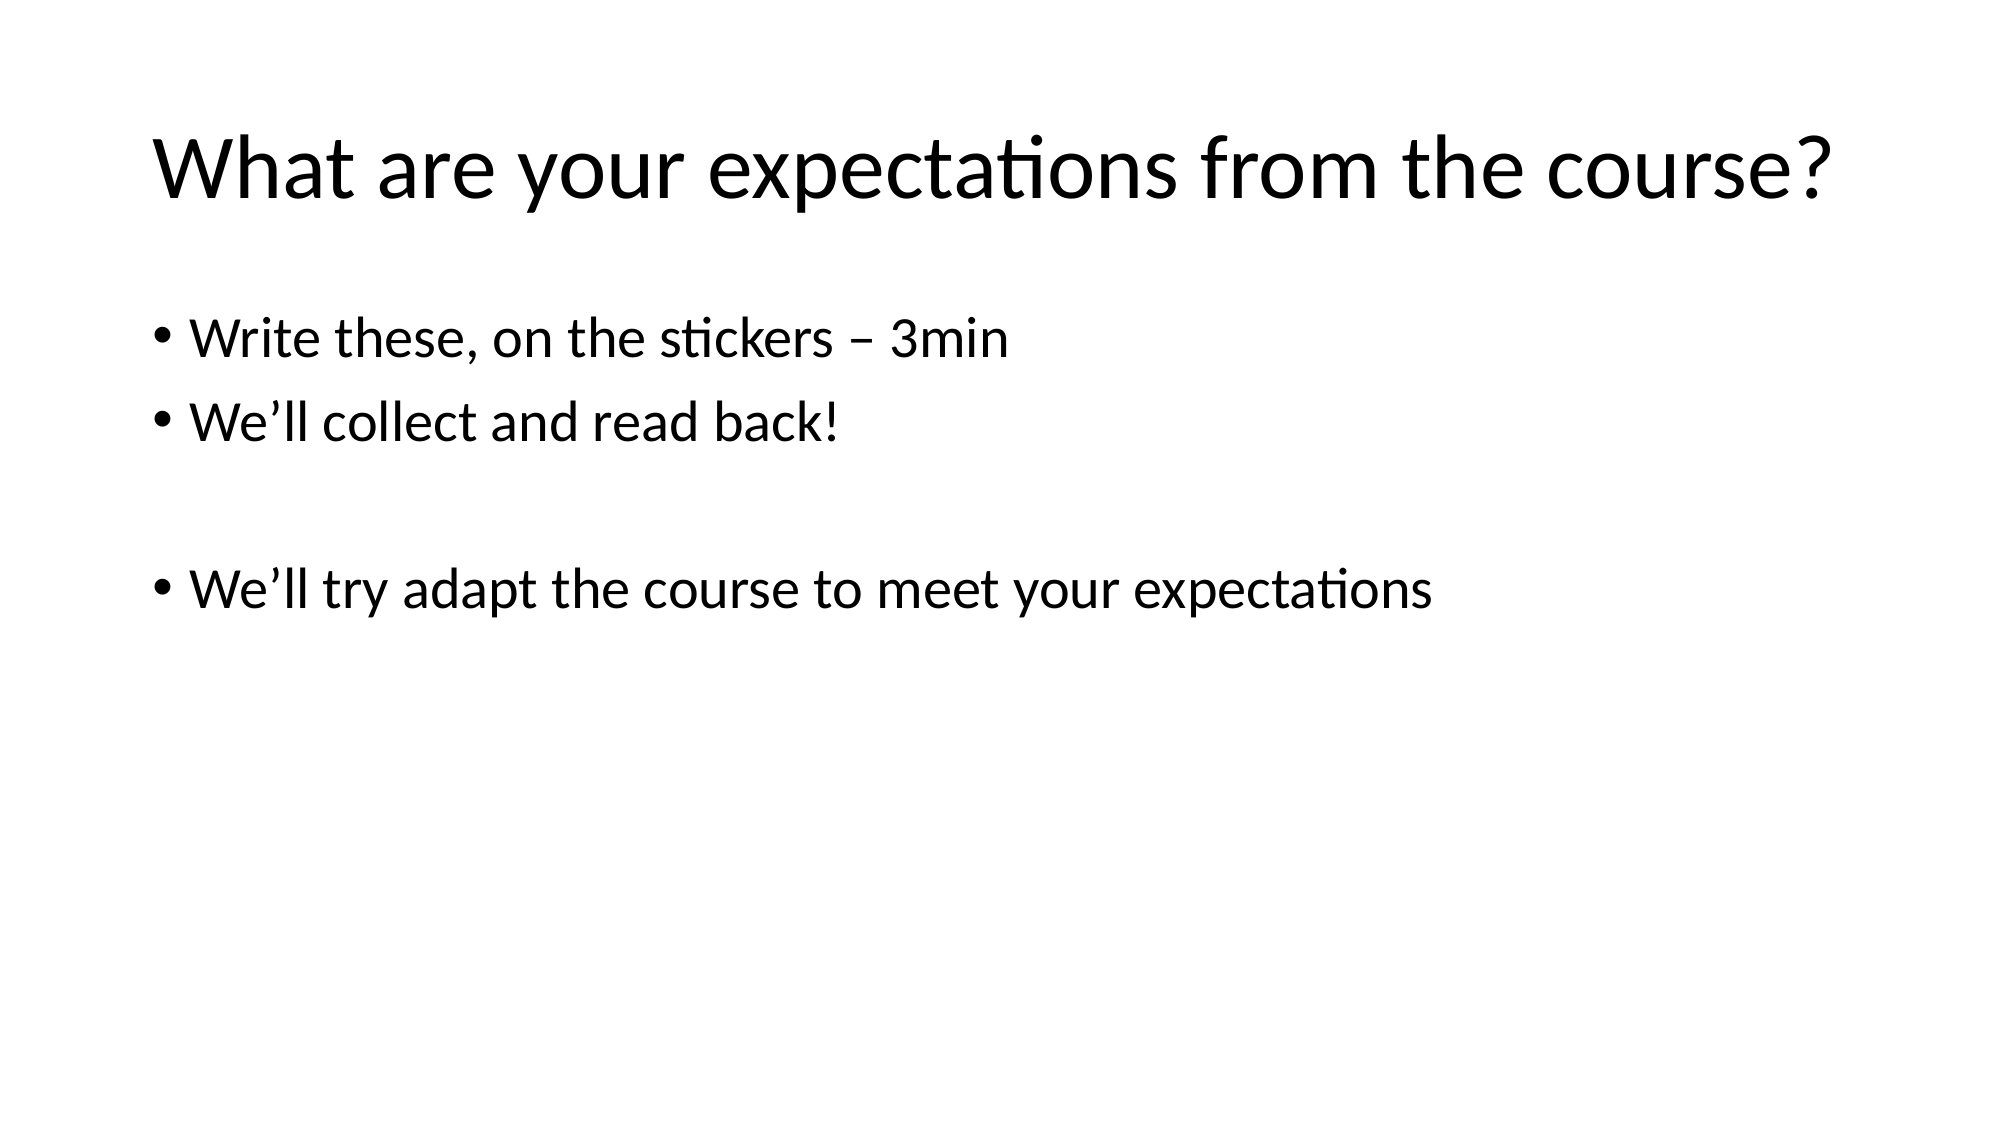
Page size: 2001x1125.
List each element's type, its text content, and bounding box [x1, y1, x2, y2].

title What are your expectations from the course? [137, 59, 1863, 278]
list Write these, on the stickers – 3min We’ll collect and read back! We’ll try adapt the course to meet your expectations [137, 299, 1863, 1014]
